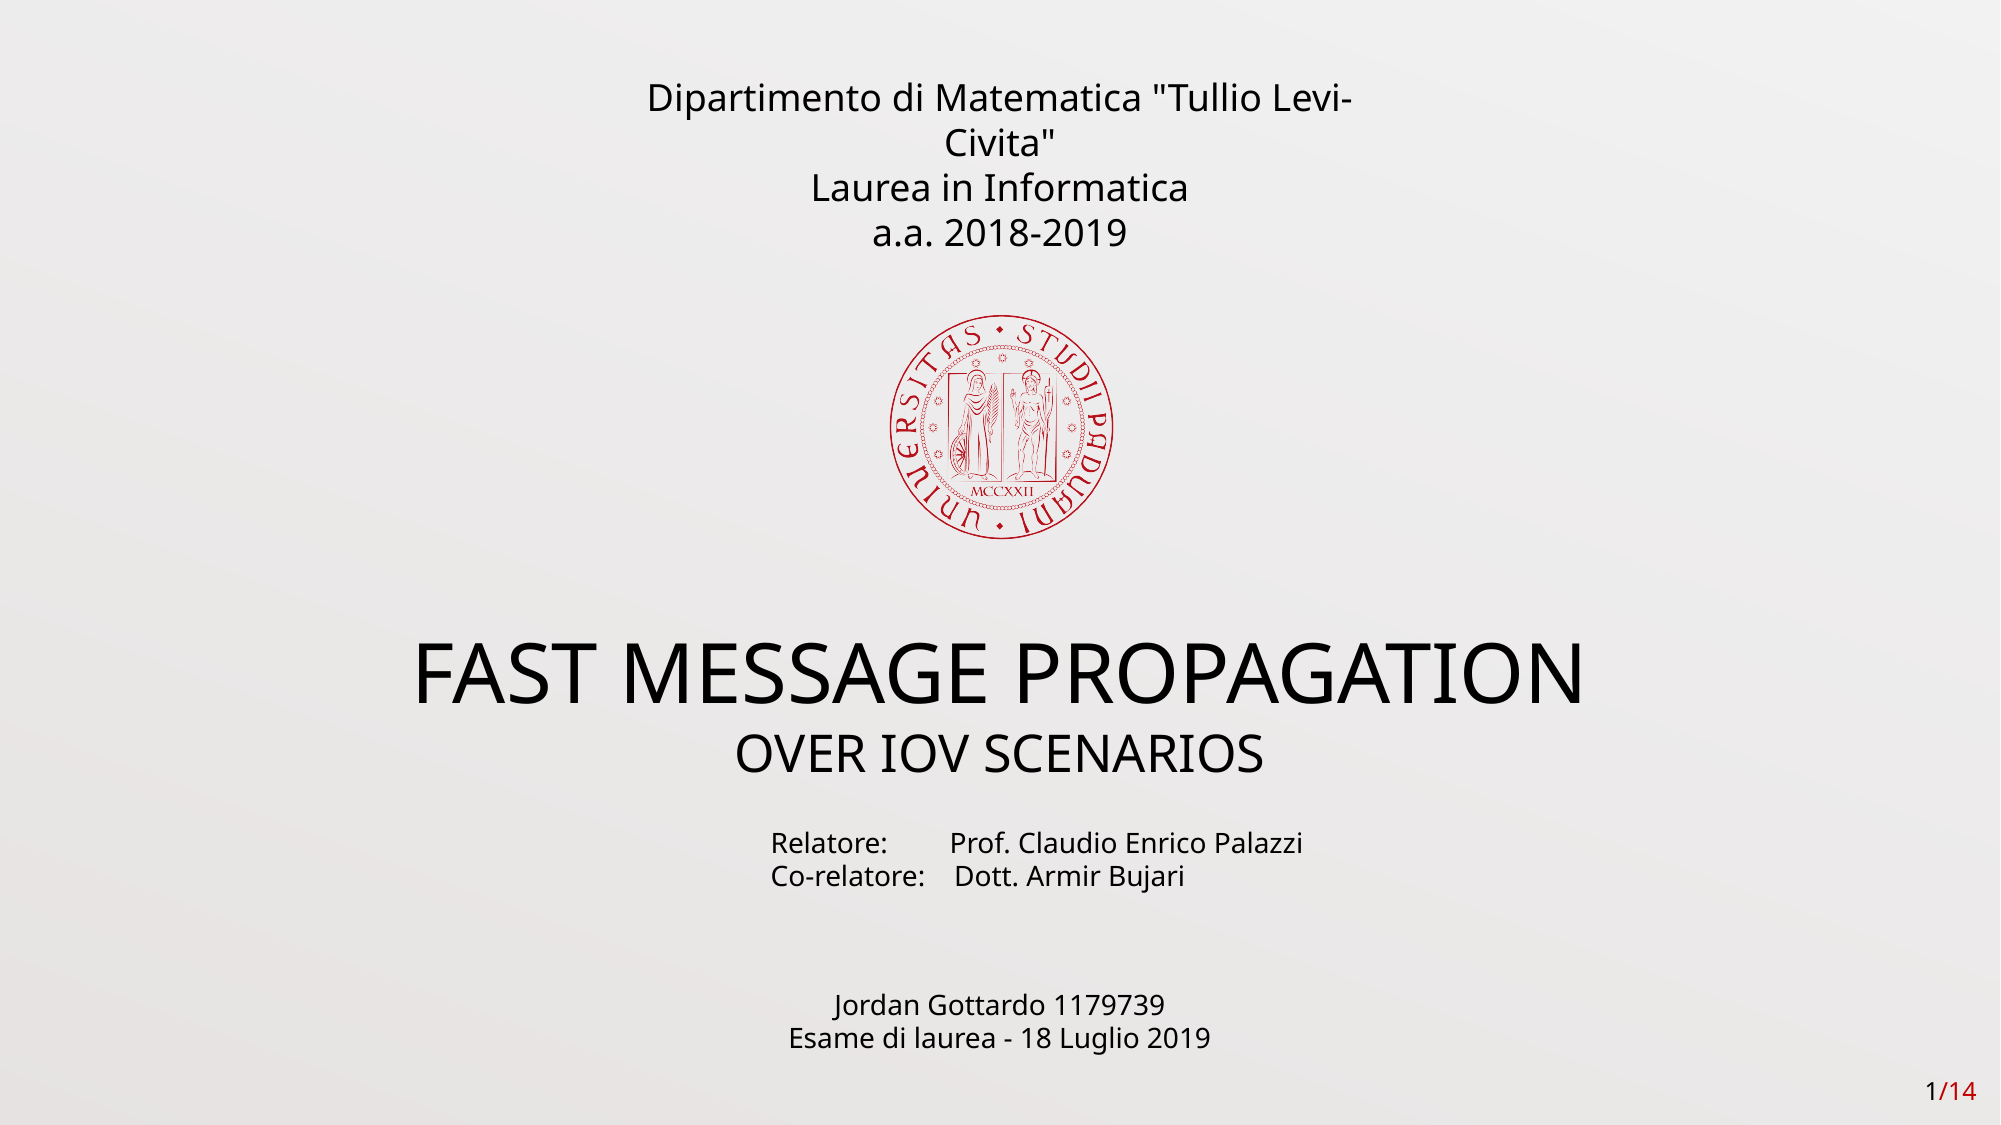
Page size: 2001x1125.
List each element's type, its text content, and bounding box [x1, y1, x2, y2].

text_box Jordan Gottardo 1179739 Esame di laurea - 18 Luglio 2019 [624, 979, 1375, 1062]
text_box Relatore: Prof. Claudio Enrico Palazzi Co-relatore: Dott. Armir Bujari [755, 817, 1450, 900]
title FAST MESSAGE PROPAGATION OVER IOV SCENARIOS [378, 587, 1622, 790]
text_box 1/14 [1836, 1068, 1992, 1114]
text_box Dipartimento di Matematica "Tullio Levi-Civita" Laurea in Informatica a.a. 2018-2019 [598, 66, 1402, 261]
picture [888, 312, 1115, 541]
